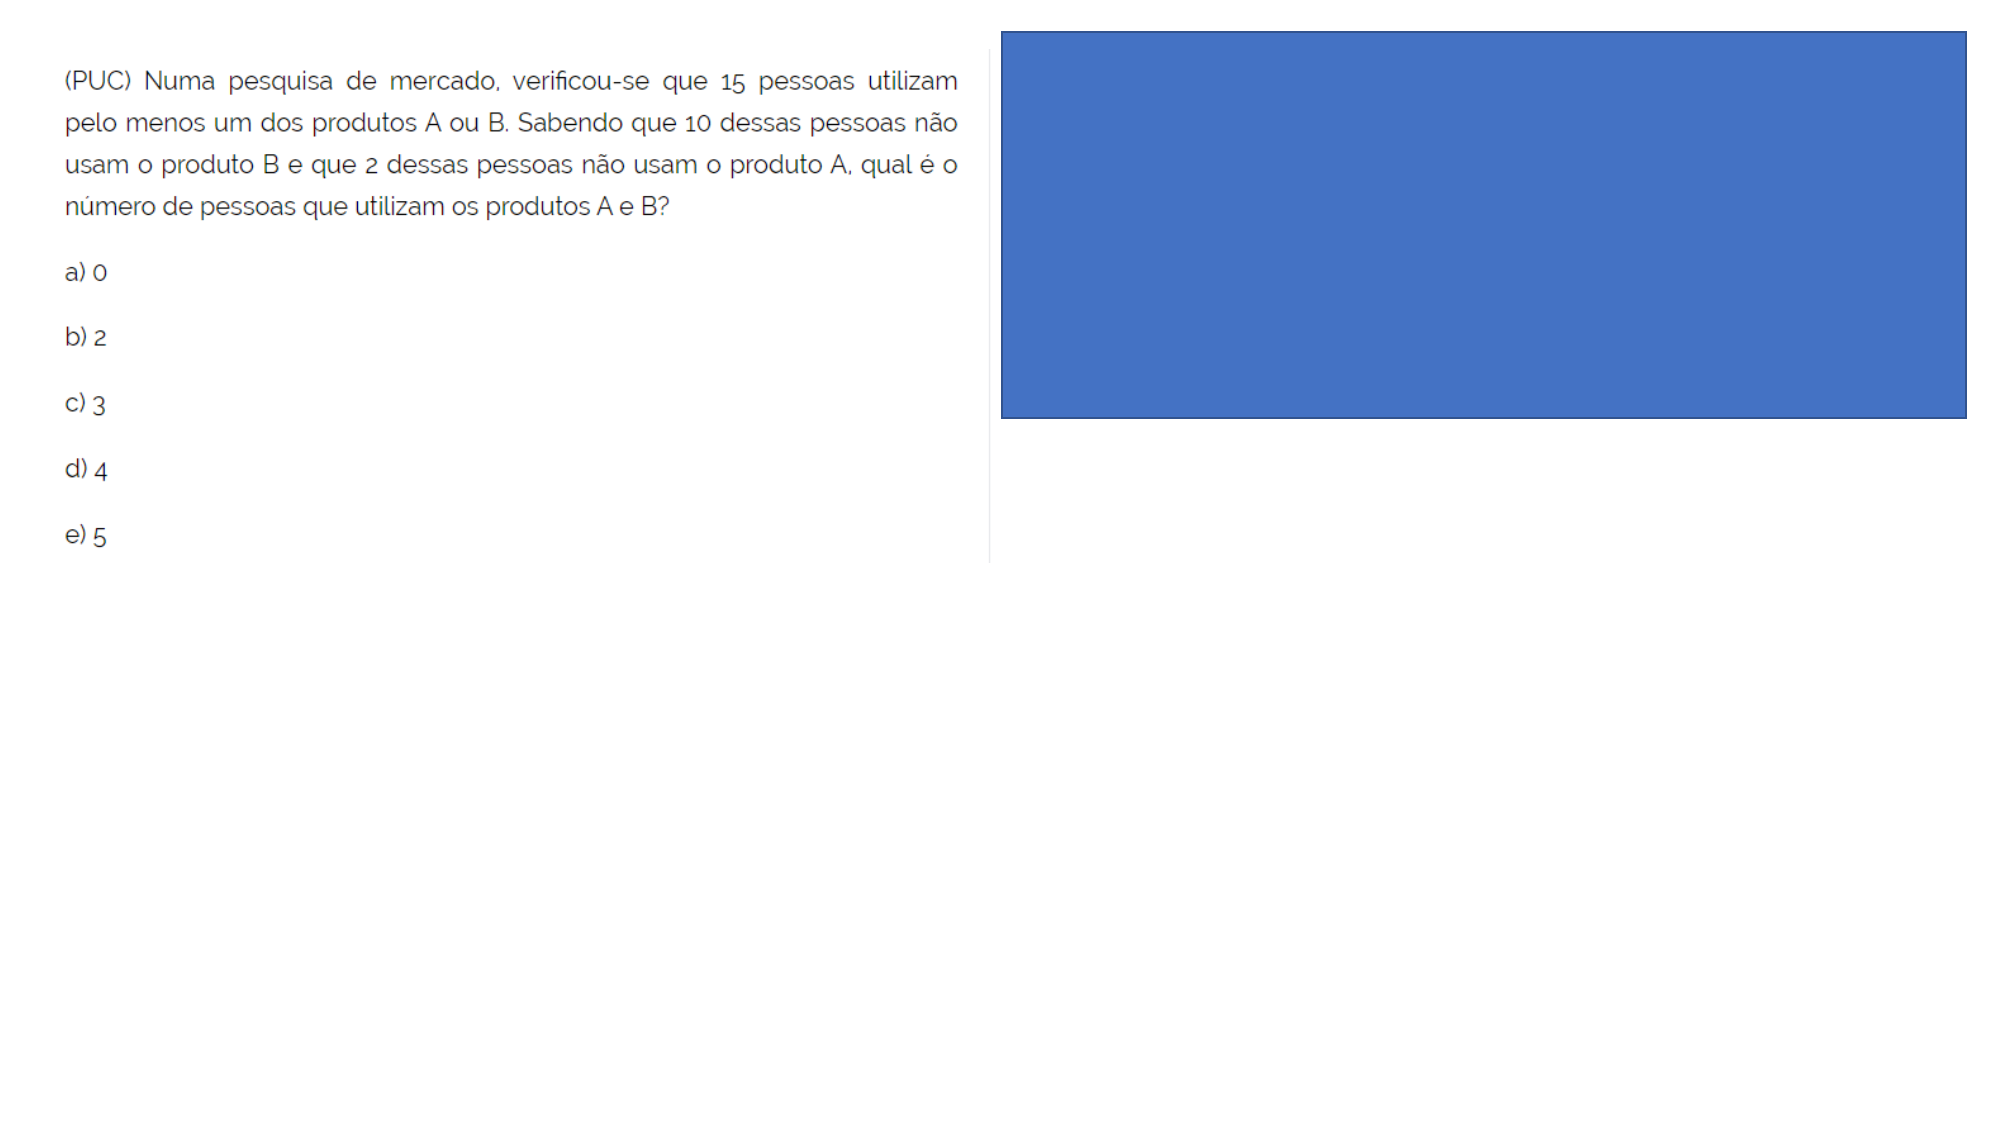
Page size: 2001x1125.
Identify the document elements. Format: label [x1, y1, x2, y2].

picture [38, 48, 1957, 563]
text_box [1002, 32, 1967, 418]
